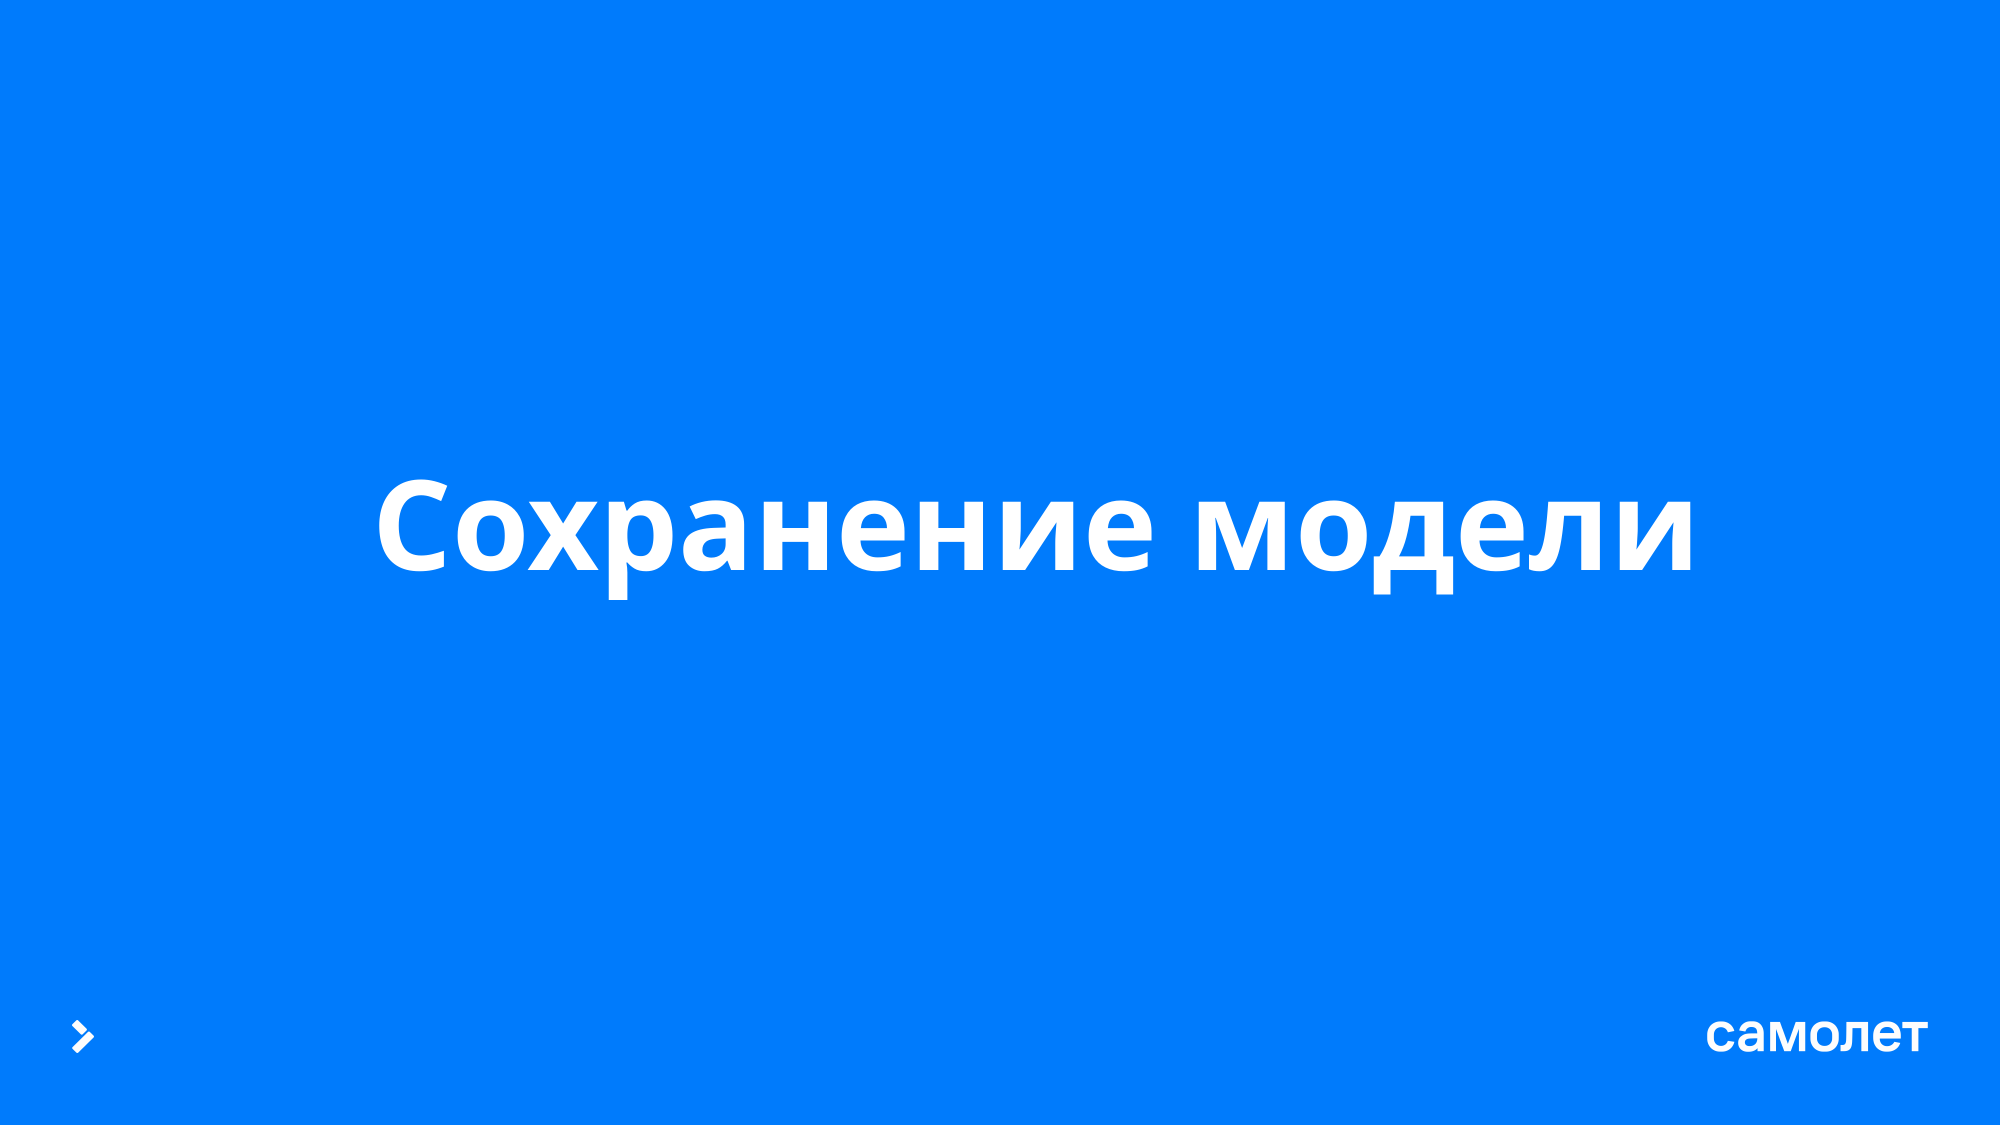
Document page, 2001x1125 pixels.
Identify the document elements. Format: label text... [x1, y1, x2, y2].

picture [1707, 1021, 1928, 1052]
title Сохранение модели [372, 476, 2000, 584]
picture [72, 1020, 94, 1053]
